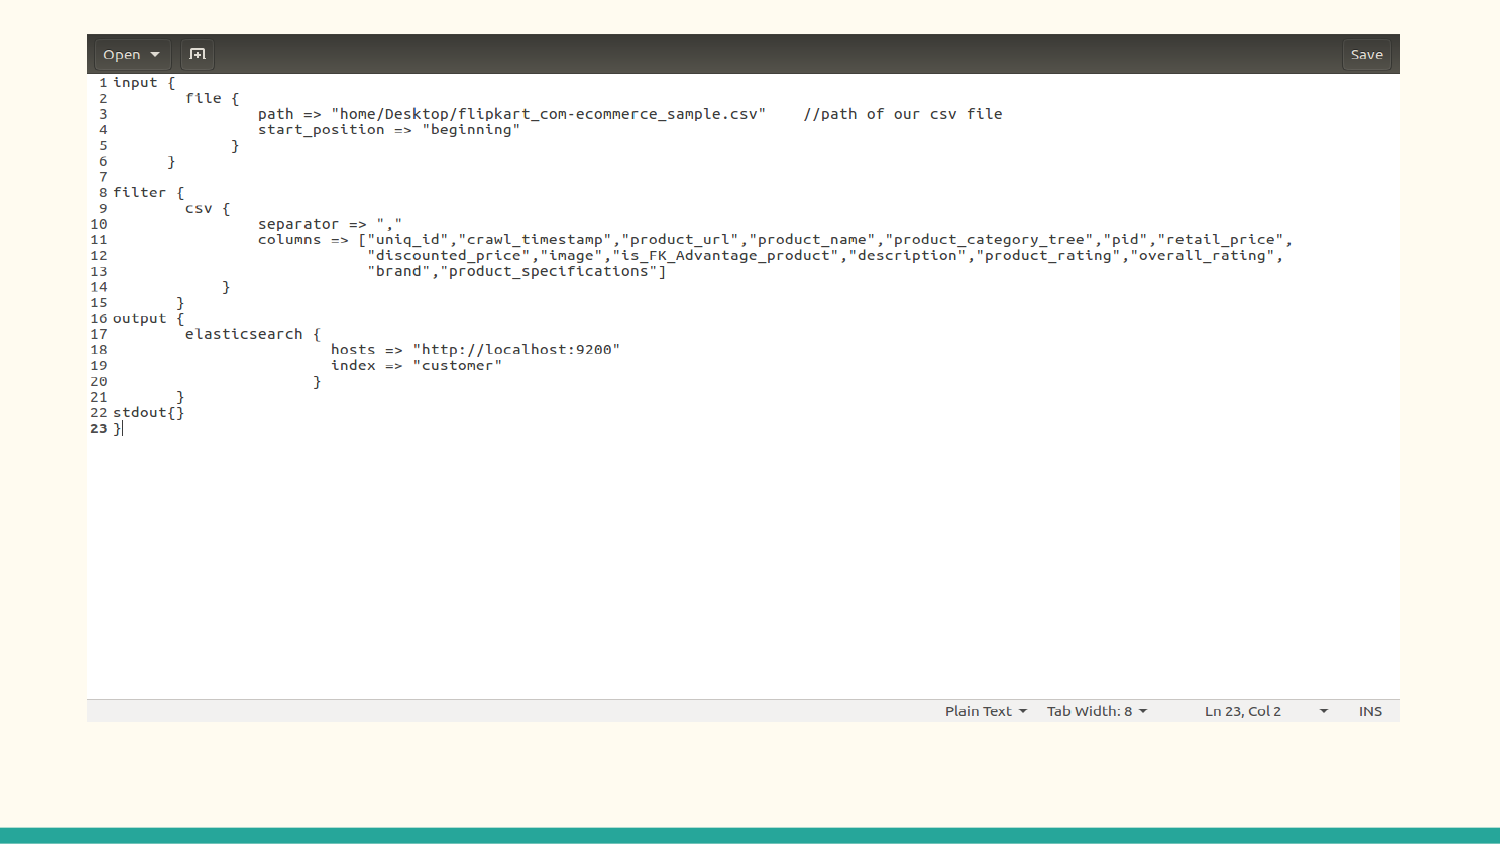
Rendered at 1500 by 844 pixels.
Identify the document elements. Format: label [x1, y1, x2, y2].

picture [87, 34, 1401, 723]
